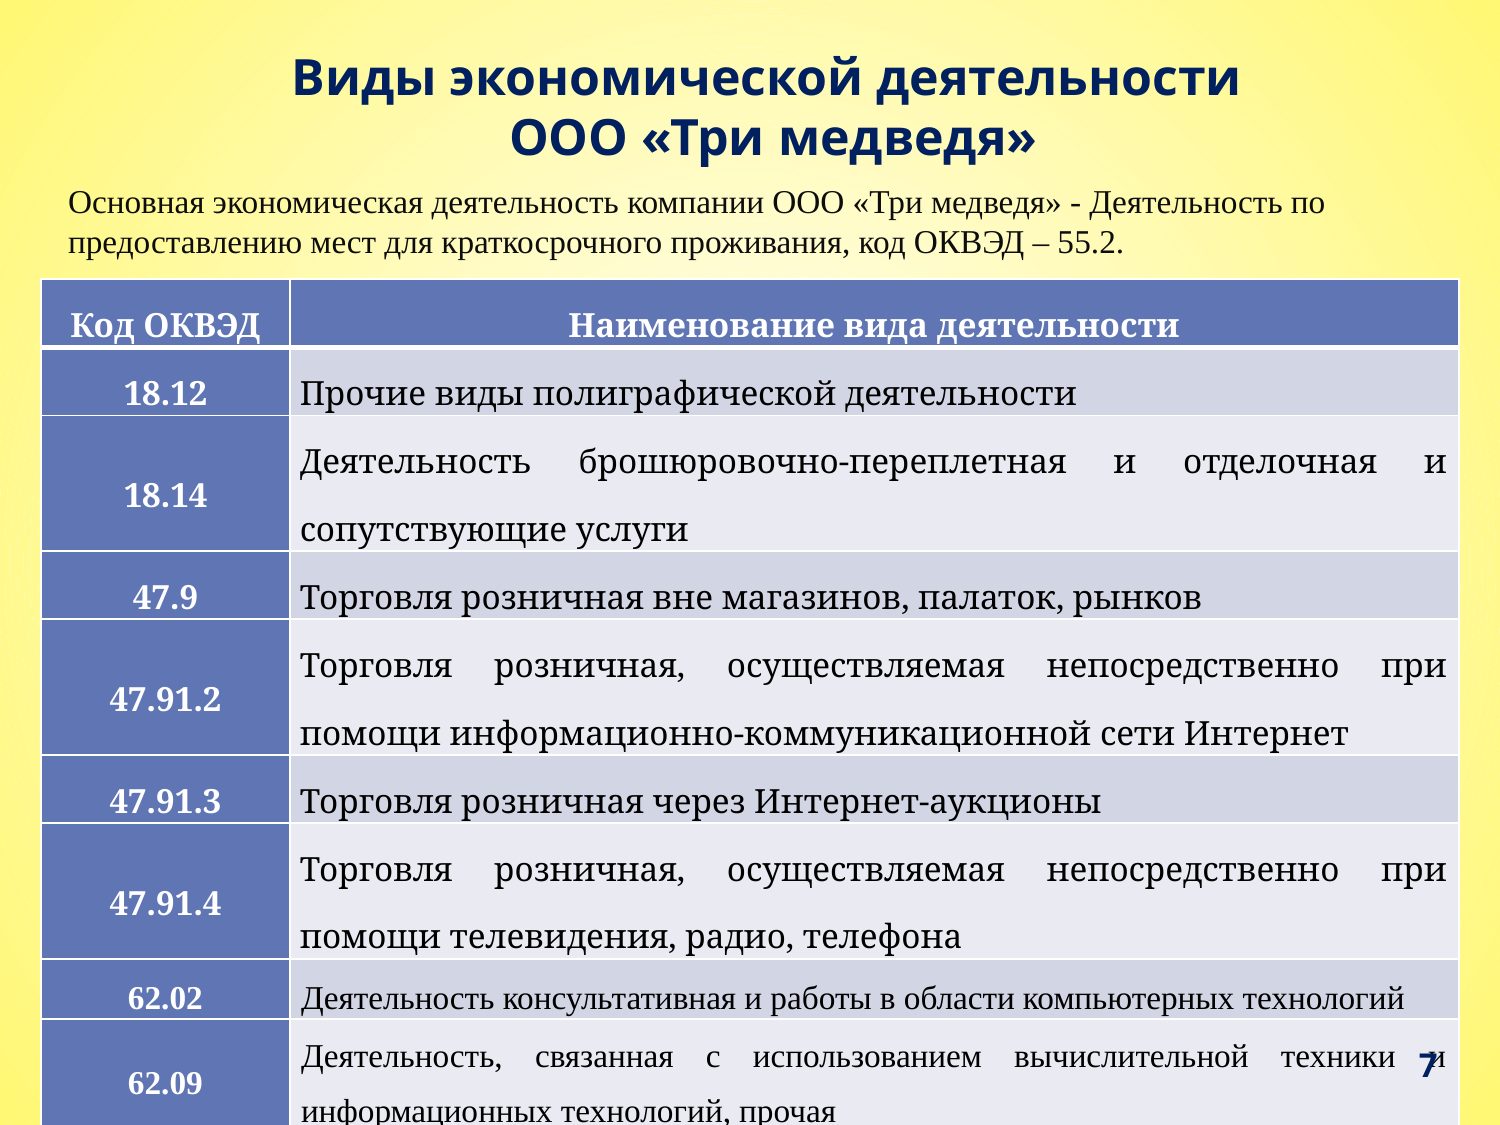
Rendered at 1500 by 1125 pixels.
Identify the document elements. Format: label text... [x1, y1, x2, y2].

table_header Наименование вида деятельности [291, 280, 1458, 345]
table_cell 47.91.3 [42, 756, 289, 822]
title Виды экономической деятельности ООО «Три медведя» [159, 30, 1388, 172]
table_cell Торговля розничная вне магазинов, палаток, рынков [291, 552, 1458, 618]
table_cell Прочие виды полиграфической деятельности [291, 350, 1458, 415]
table_cell 18.14 [42, 416, 289, 550]
table_cell 62.09 [42, 1020, 289, 1125]
table_cell Деятельность консультативная и работы в области компьютерных технологий [291, 960, 1458, 1018]
table_cell Деятельность, связанная с использованием вычислительной техники и информационных технологий, прочая [291, 1020, 1458, 1125]
slide_number 7 [1128, 1035, 1453, 1095]
list Основная экономическая деятельность компании ООО «Три медведя» - Деятельность по предоставлению мест для краткосрочного проживания, код ОКВЭД – 55.2. [53, 172, 1453, 278]
table_cell Торговля розничная через Интернет-аукционы [291, 756, 1458, 822]
table_cell 47.91.4 [42, 824, 289, 958]
table_cell 47.9 [42, 552, 289, 618]
table_cell 47.91.2 [42, 620, 289, 754]
table_header Код ОКВЭД [42, 280, 289, 345]
table_cell Торговля розничная, осуществляемая непосредственно при помощи информационно-коммуникационной сети Интернет [291, 620, 1458, 754]
table_cell 62.02 [42, 960, 289, 1018]
table_cell Торговля розничная, осуществляемая непосредственно при помощи телевидения, радио, телефона [291, 824, 1458, 958]
table_cell 18.12 [42, 350, 289, 415]
table_cell Деятельность брошюровочно-переплетная и отделочная и сопутствующие услуги [291, 416, 1458, 550]
